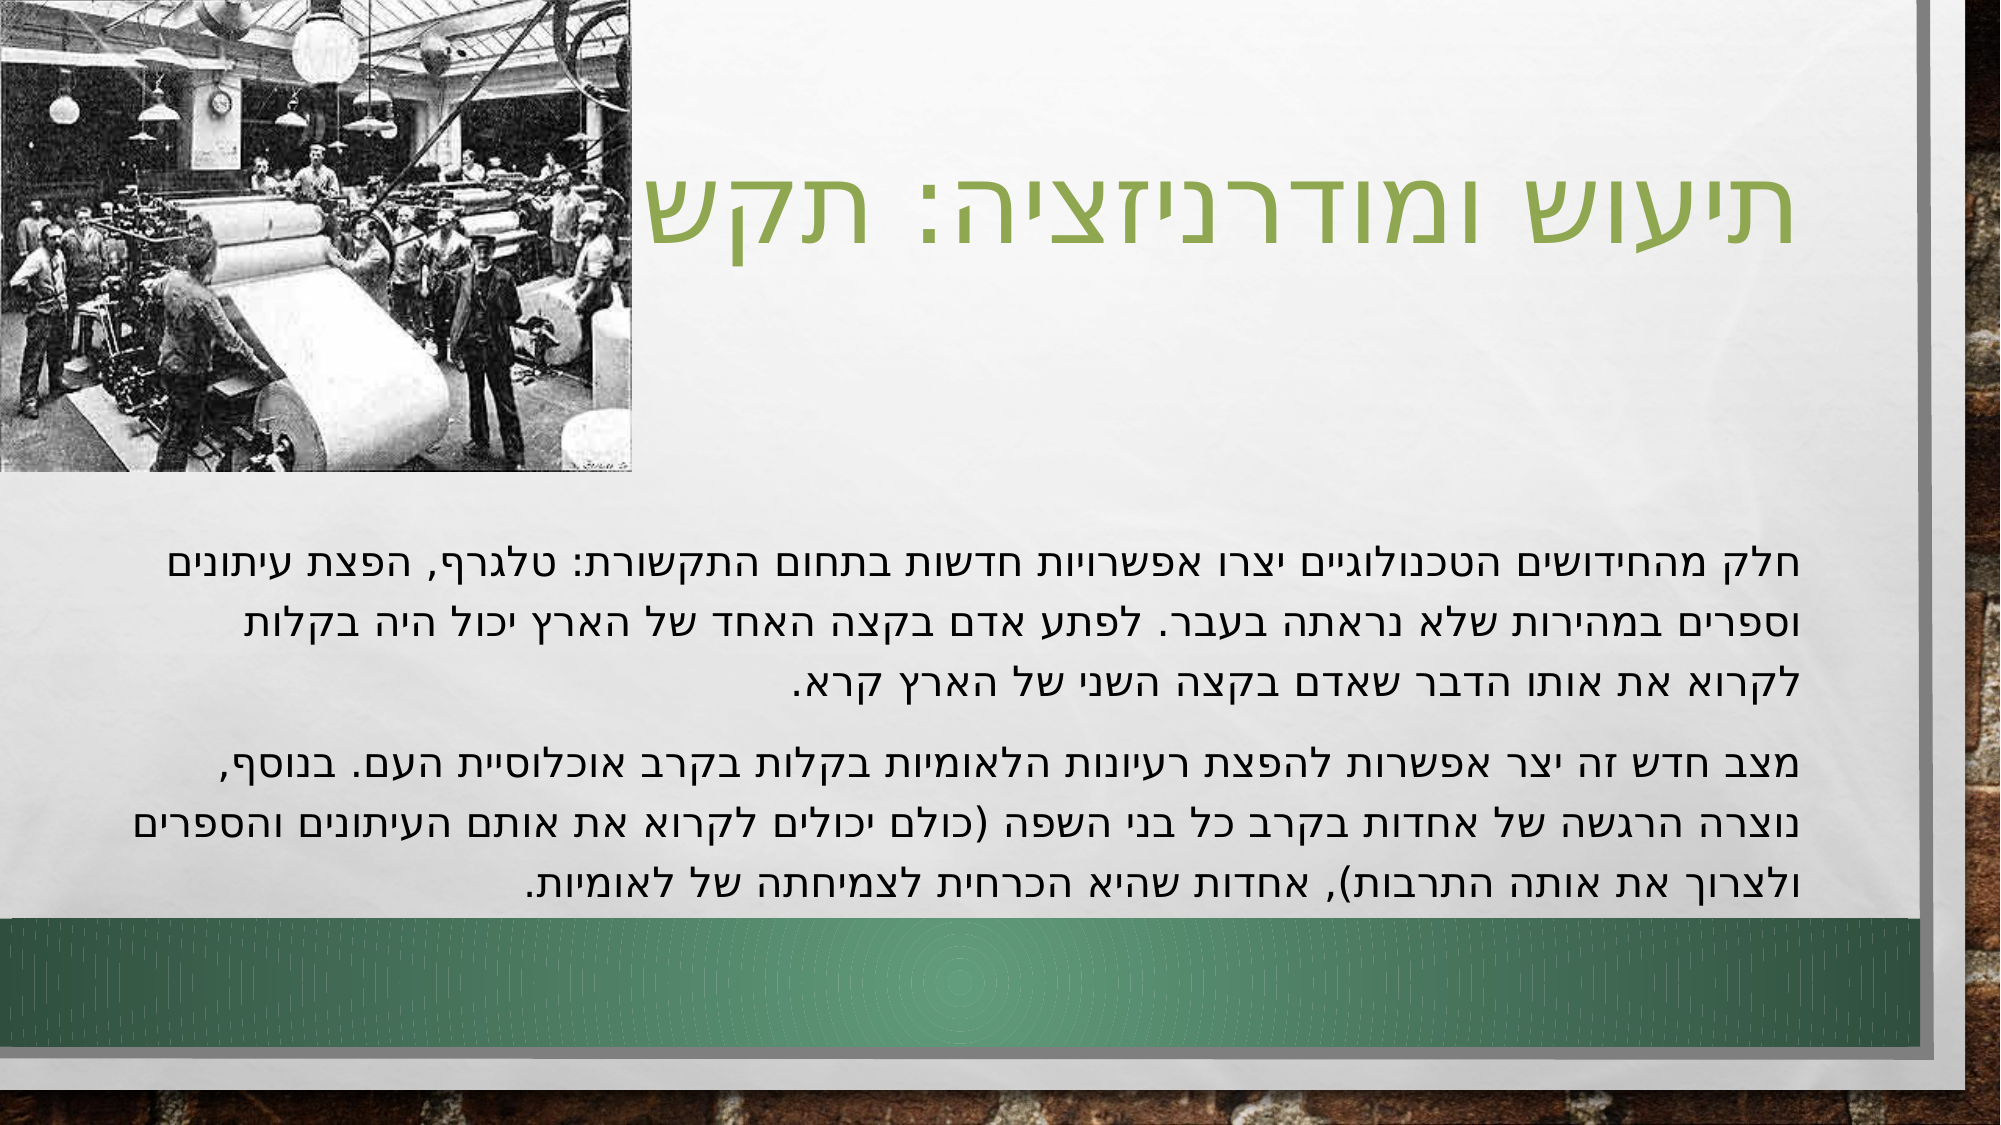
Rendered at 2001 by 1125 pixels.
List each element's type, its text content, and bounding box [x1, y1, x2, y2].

list חלק מהחידושים הטכנולוגיים יצרו אפשרויות חדשות בתחום התקשורת: טלגרף, הפצת עיתונים וספרים במהירות שלא נראתה בעבר. לפתע אדם בקצה האחד של הארץ יכול היה בקלות לקרוא את אותו הדבר שאדם בקצה השני של הארץ קרא. מצב חדש זה יצר אפשרות להפצת רעיונות הלאומיות בקלות בקרב אוכלוסיית העם. בנוסף, נוצרה הרגשה של אחדות בקרב כל בני השפה (כולם יכולים לקרוא את אותם העיתונים והספרים ולצרוך את אותה התרבות), אחדות שהיא הכרחית לצמיחתה של לאומיות. [112, 443, 1818, 987]
picture [0, 0, 1919, 918]
title תיעוש ומודרניזציה: תקשורת [635, 112, 1818, 302]
picture [0, 0, 2001, 1125]
